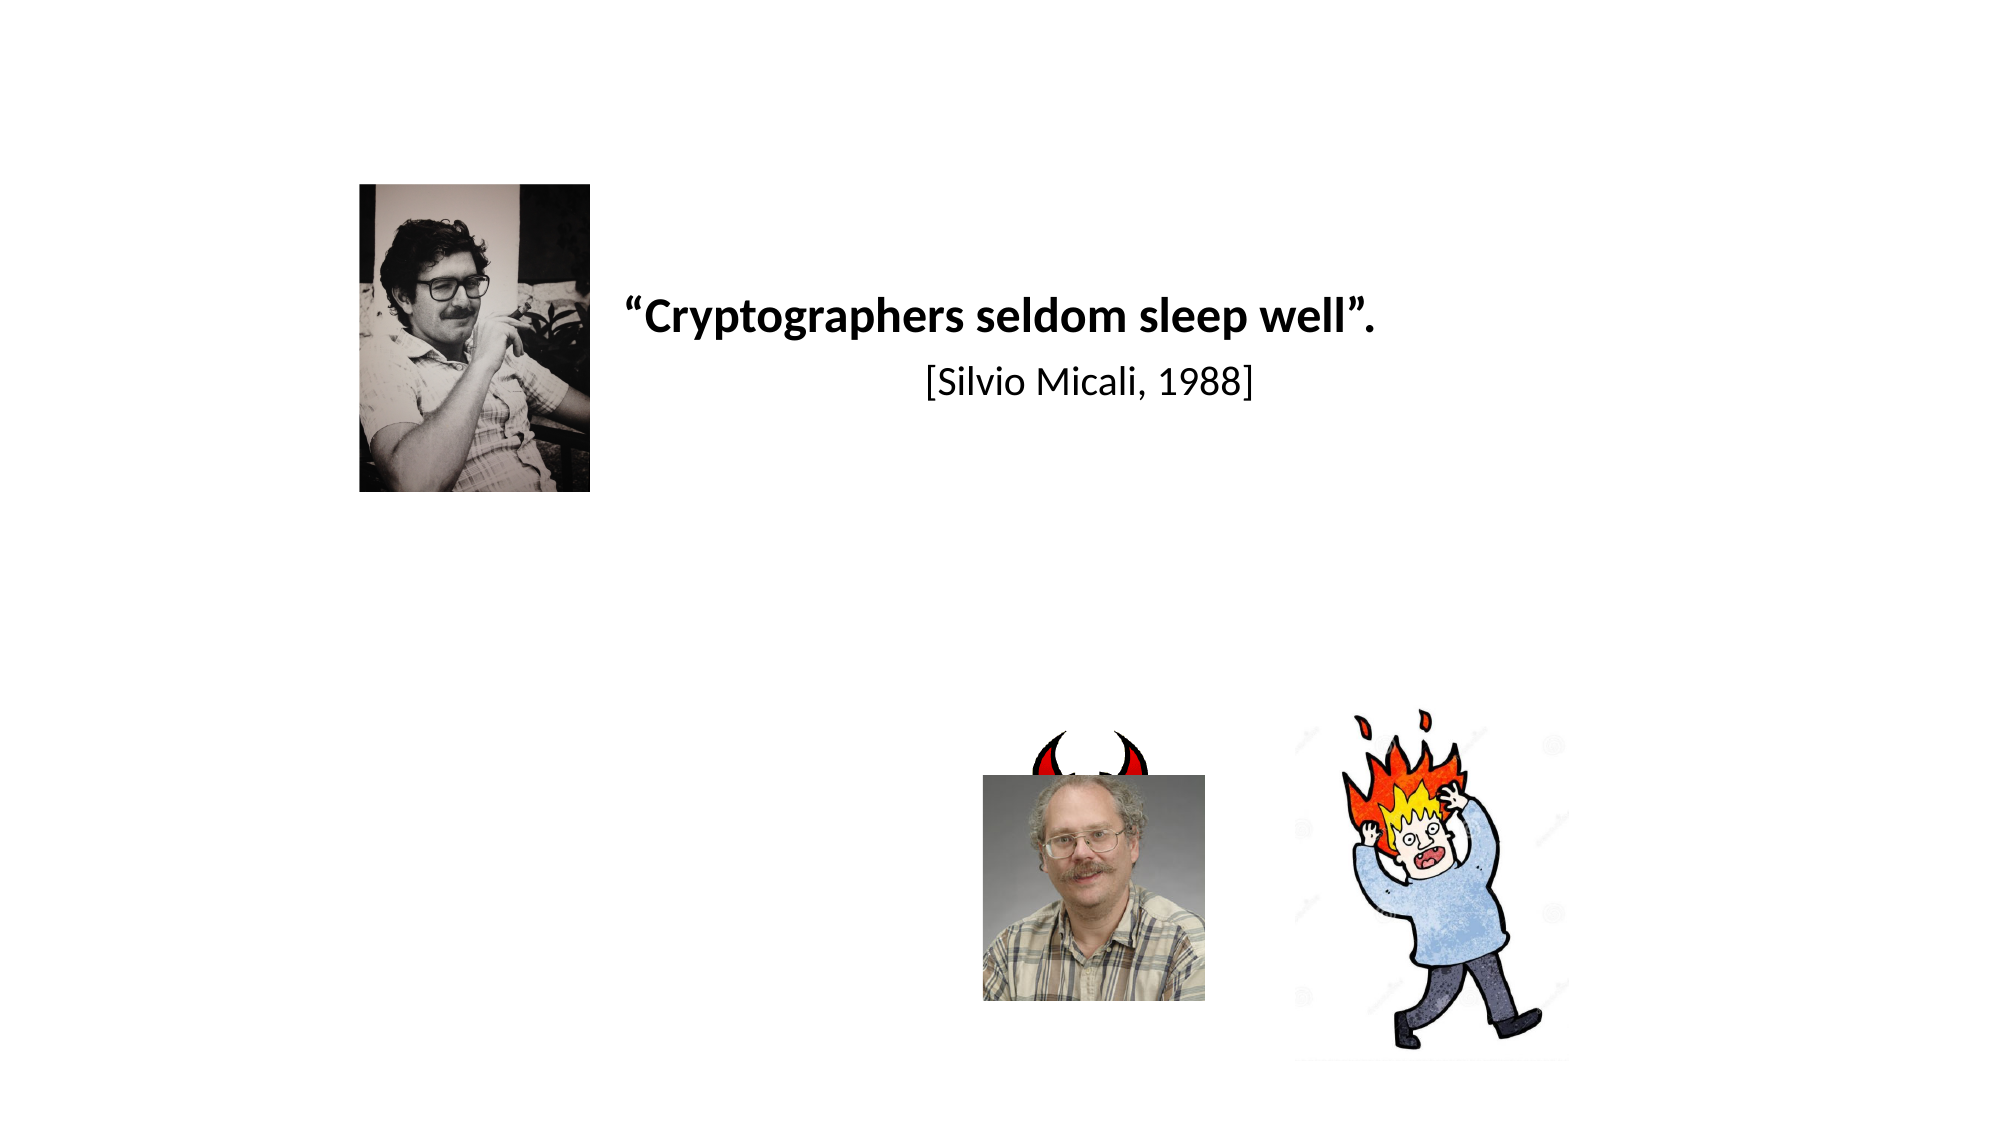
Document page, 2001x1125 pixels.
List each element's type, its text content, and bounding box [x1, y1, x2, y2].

text_box [Silvio Micali, 1988] [867, 352, 1313, 412]
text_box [973, 692, 1206, 1001]
picture [1294, 703, 1569, 1061]
picture [320, 185, 629, 492]
text_box “Cryptographers seldom sleep well”. [629, 281, 1464, 365]
